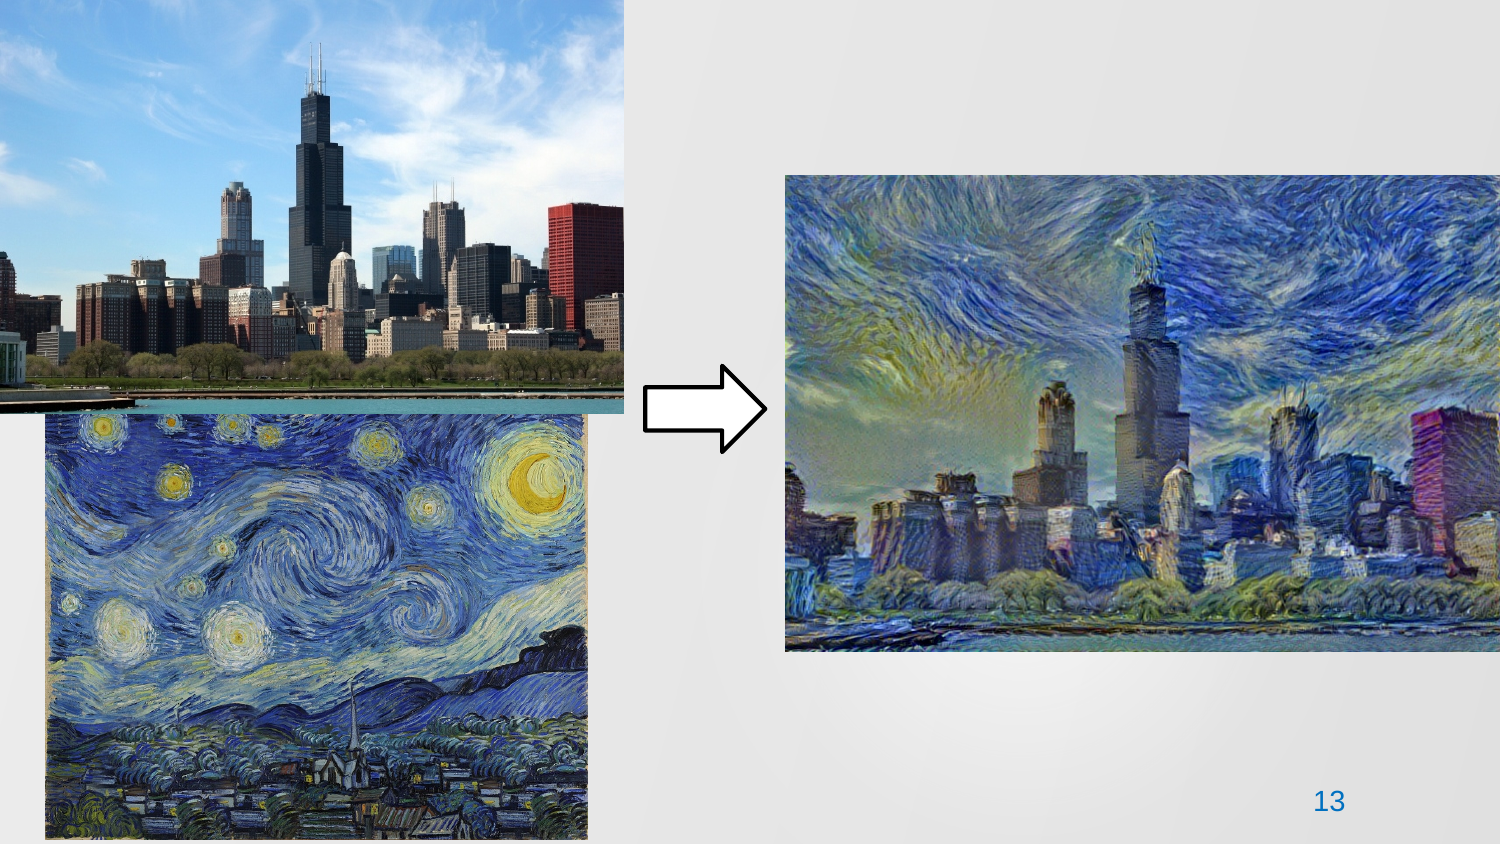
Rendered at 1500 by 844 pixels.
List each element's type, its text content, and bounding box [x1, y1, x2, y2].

picture [0, 0, 1500, 844]
text_box 13 [1298, 774, 1371, 825]
text_box [645, 365, 766, 453]
